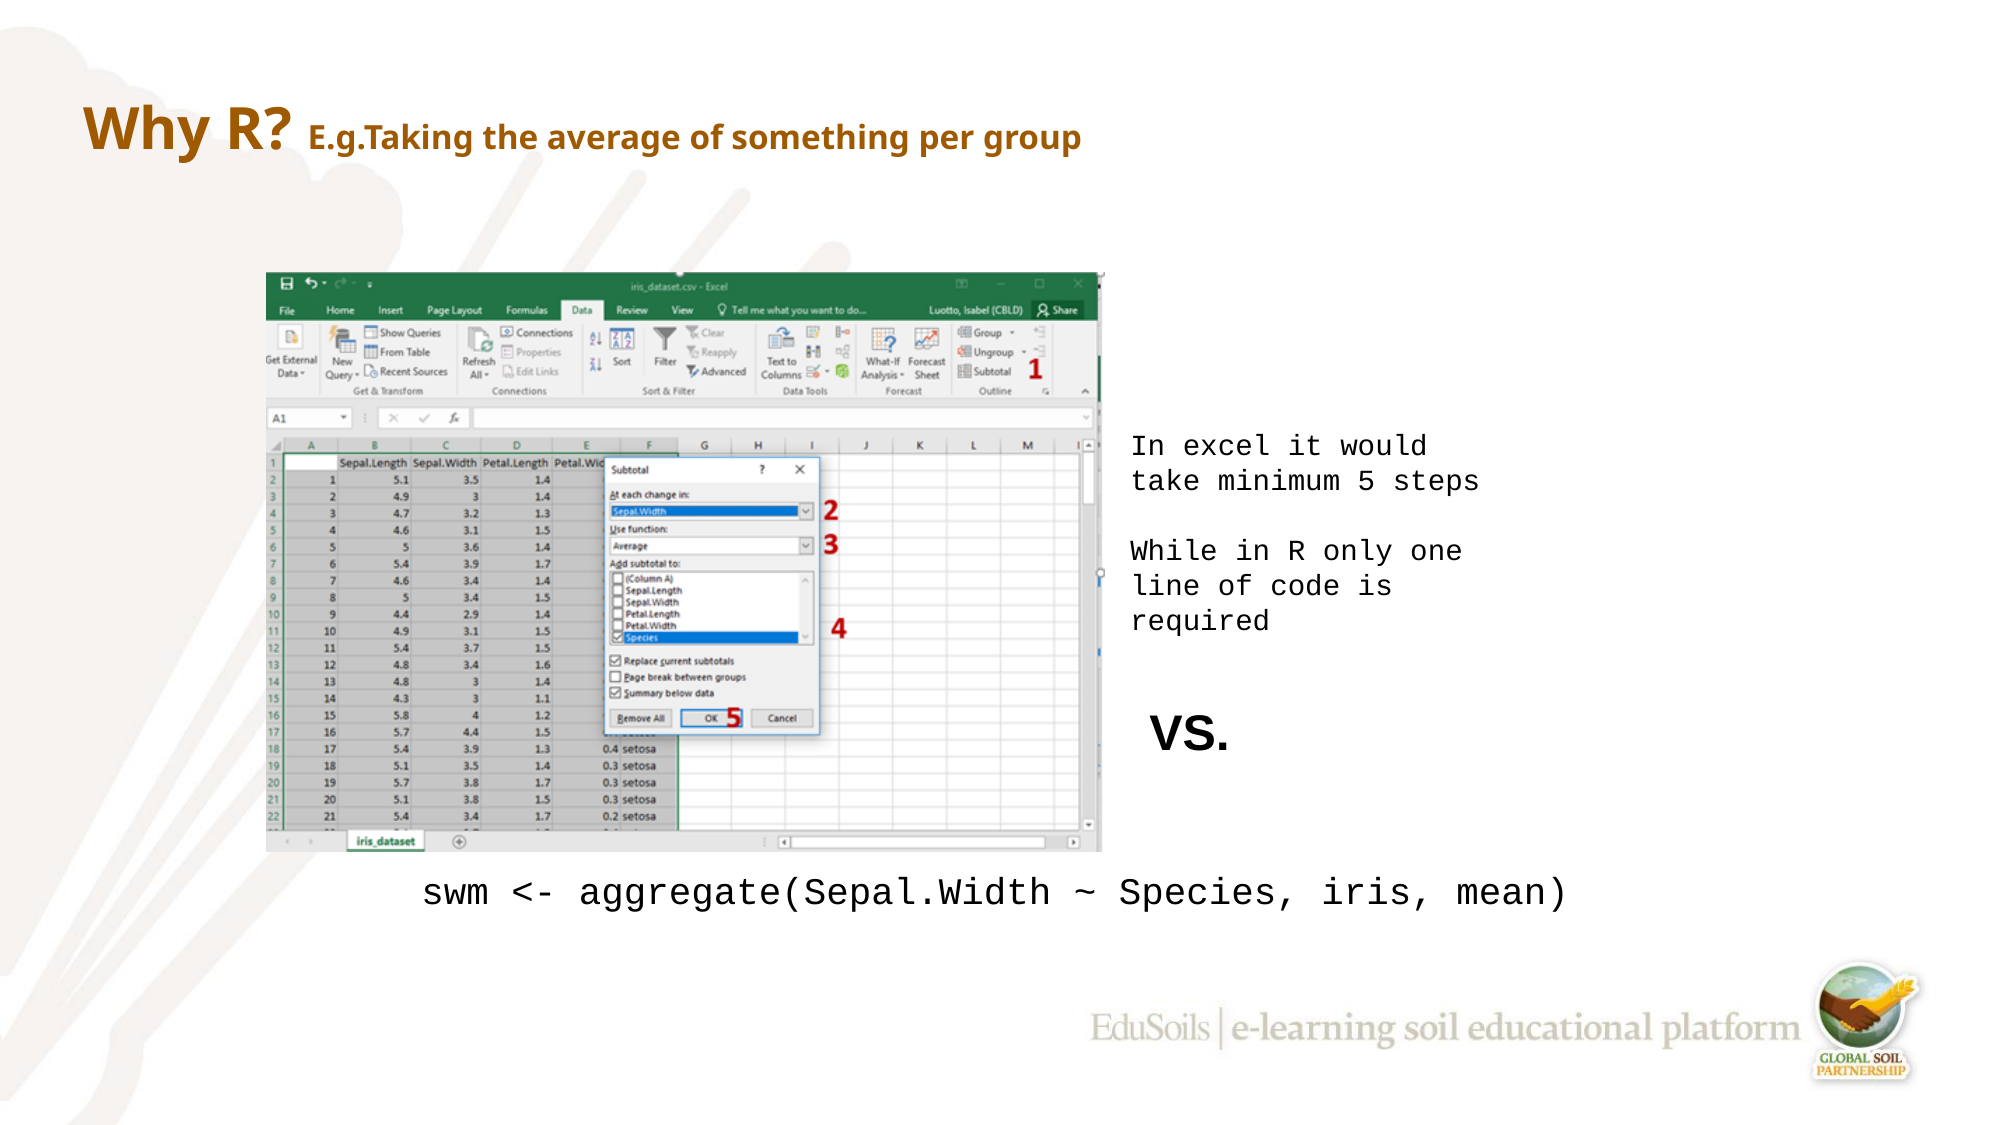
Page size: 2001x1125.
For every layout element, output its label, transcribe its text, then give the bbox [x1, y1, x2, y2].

picture [0, 0, 2001, 1125]
text_box In excel it would take minimum 5 steps While in R only one line of code is required [1115, 411, 1523, 644]
text_box swm <- aggregate(Sepal.Width ~ Species, iris, mean) [406, 852, 1750, 1001]
slide_number ‹#› [1853, 1019, 1974, 1106]
text_box VS. [1134, 685, 1262, 772]
title Why R? E.g.Taking the average of something per group [68, 75, 1932, 176]
